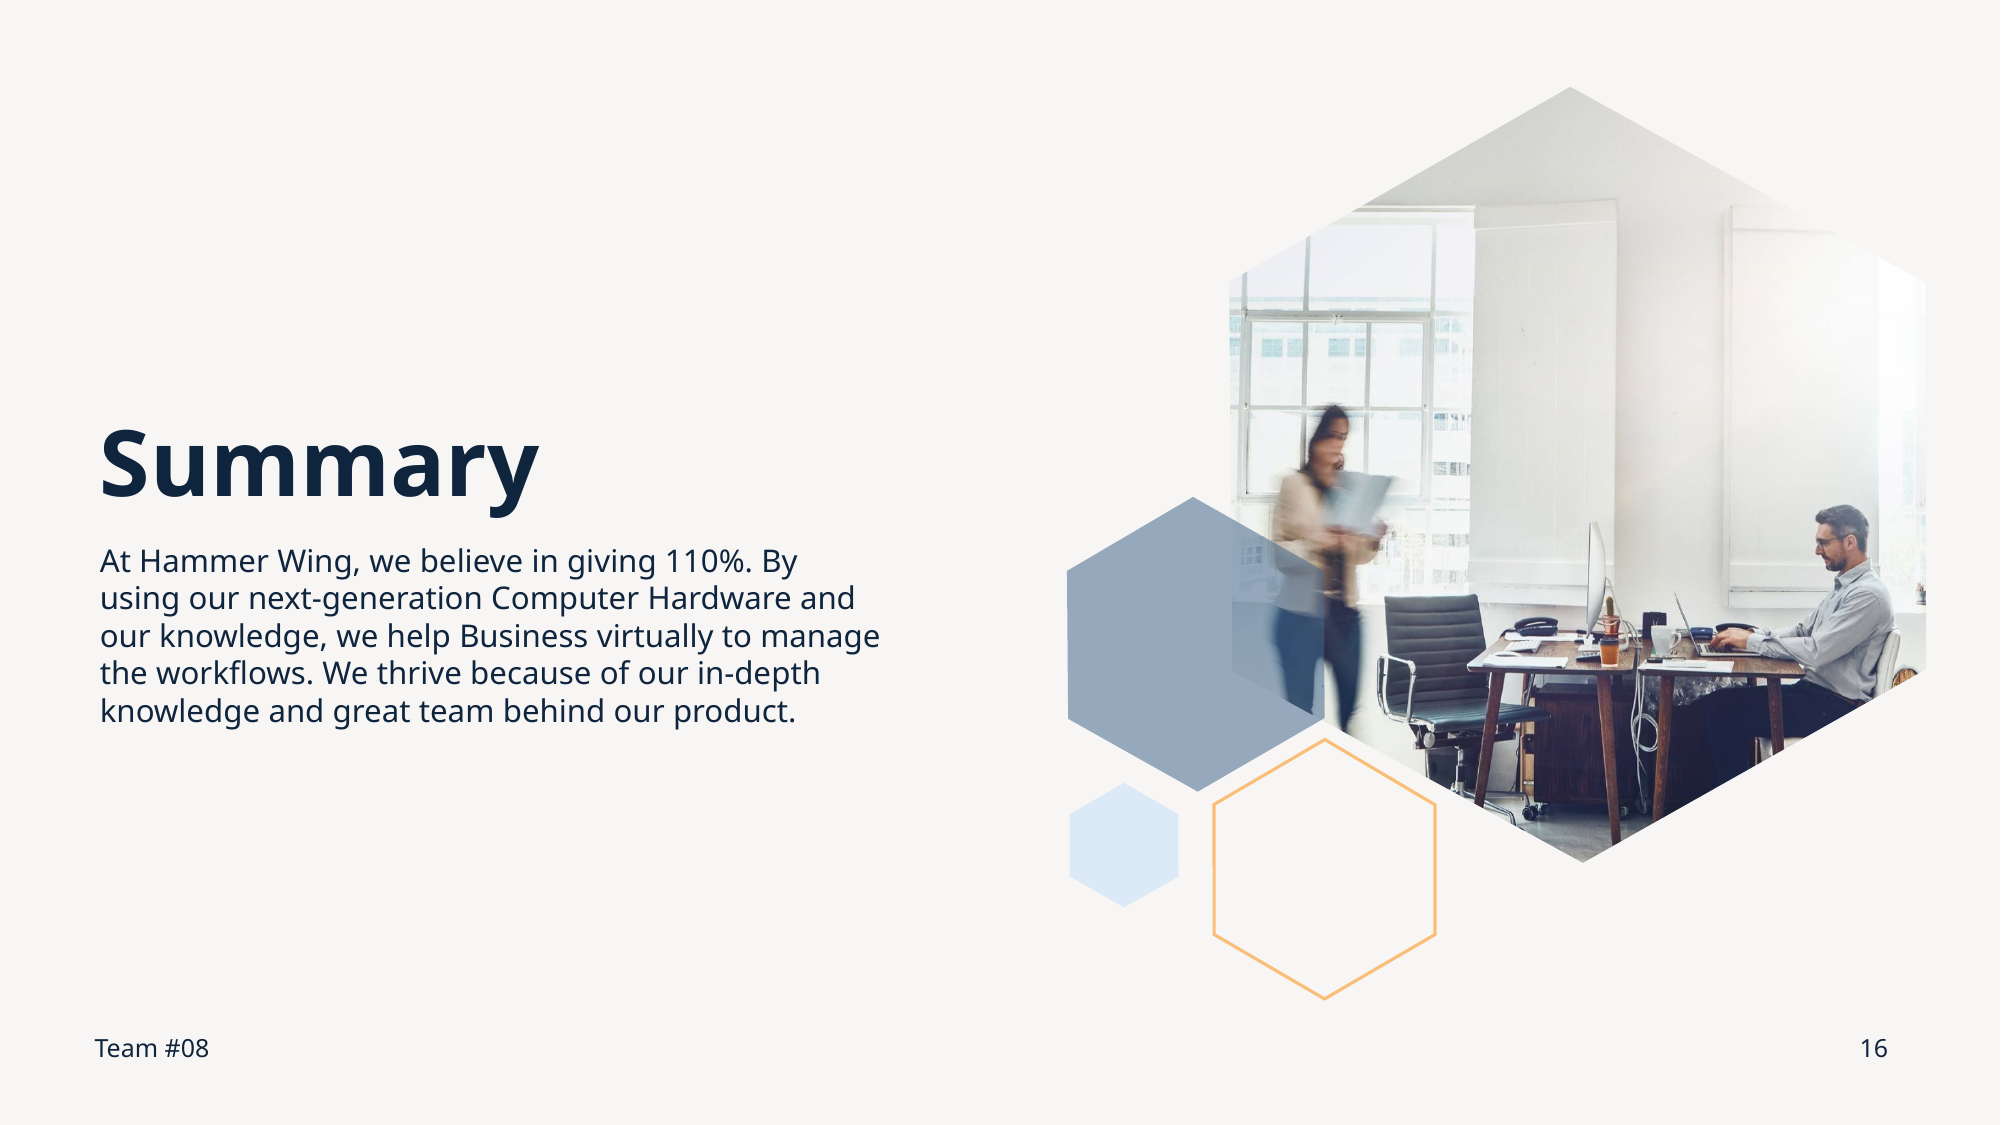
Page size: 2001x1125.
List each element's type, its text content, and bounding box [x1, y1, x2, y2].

slide_number 16 [1836, 1020, 1912, 1080]
picture [1066, 86, 1927, 863]
title Summary [84, 409, 1229, 628]
list At Hammer Wing, we believe in giving 110%. By using our next-generation Computer Hardware and our knowledge, we help Business virtually to manage the workflows. We thrive because of our in-depth knowledge and great team behind our product. [84, 533, 899, 752]
footer Team #08 [79, 1020, 755, 1080]
